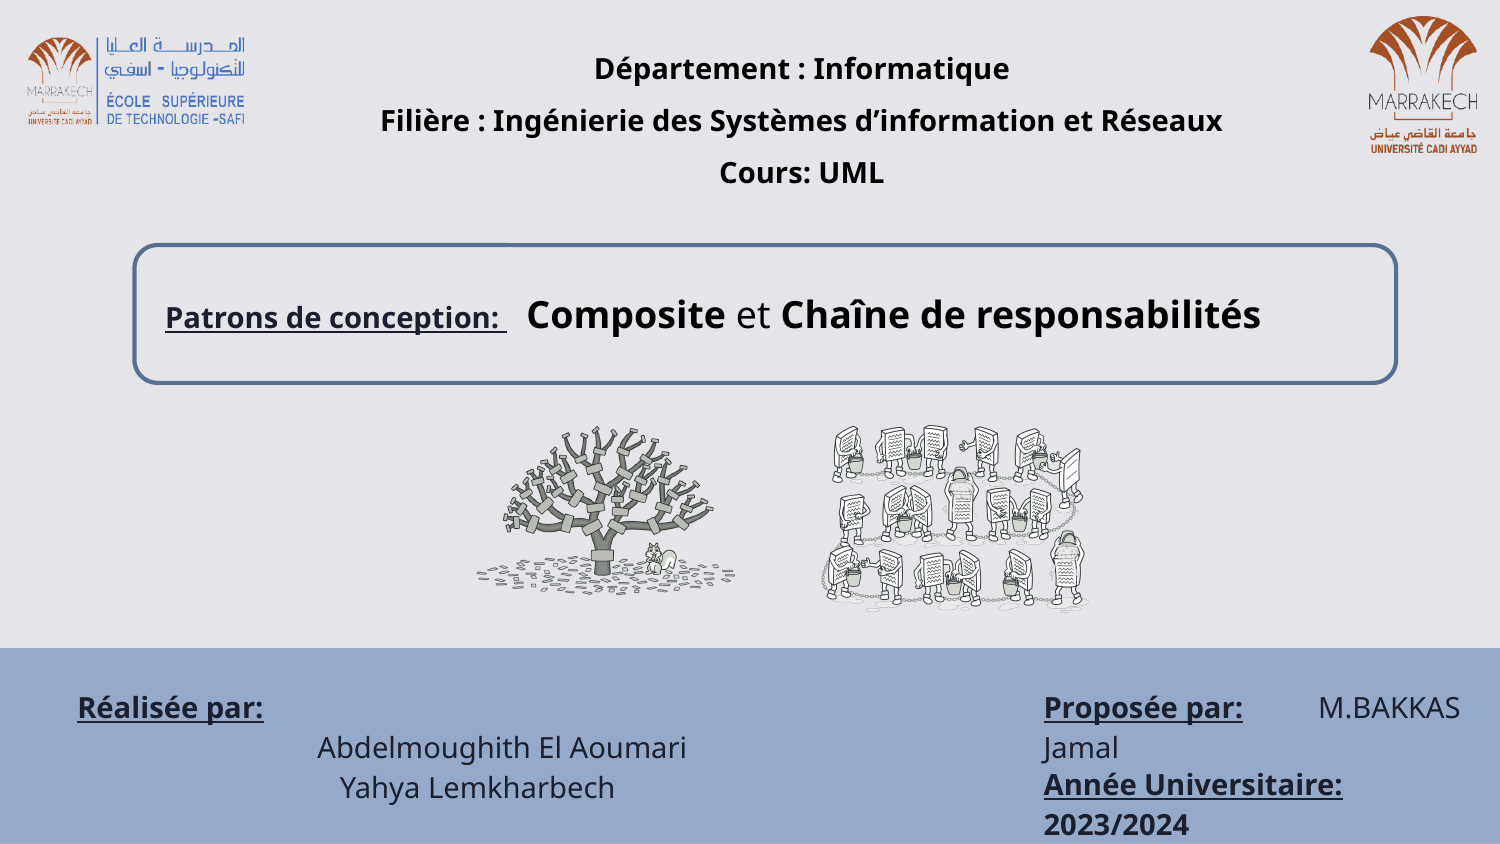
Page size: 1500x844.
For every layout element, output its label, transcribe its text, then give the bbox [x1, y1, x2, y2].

picture [1369, 16, 1478, 154]
text_box Proposée par: M.BAKKAS Jamal [1028, 669, 1500, 745]
picture [465, 417, 751, 596]
text_box Année Universitaire: 2023/2024 [1028, 745, 1500, 813]
text_box Département : Informatique Filière : Ingénierie des Systèmes d’information et Réseaux Cours: UML [318, 25, 1286, 233]
text_box Réalisée par: Abdelmoughith El Aoumari Yahya Lemkharbech [62, 669, 750, 812]
picture [0, 0, 334, 190]
picture [801, 420, 1119, 619]
text_box Patrons de conception: Composite et Chaîne de responsabilités [132, 242, 1399, 385]
text_box [0, 648, 1500, 844]
